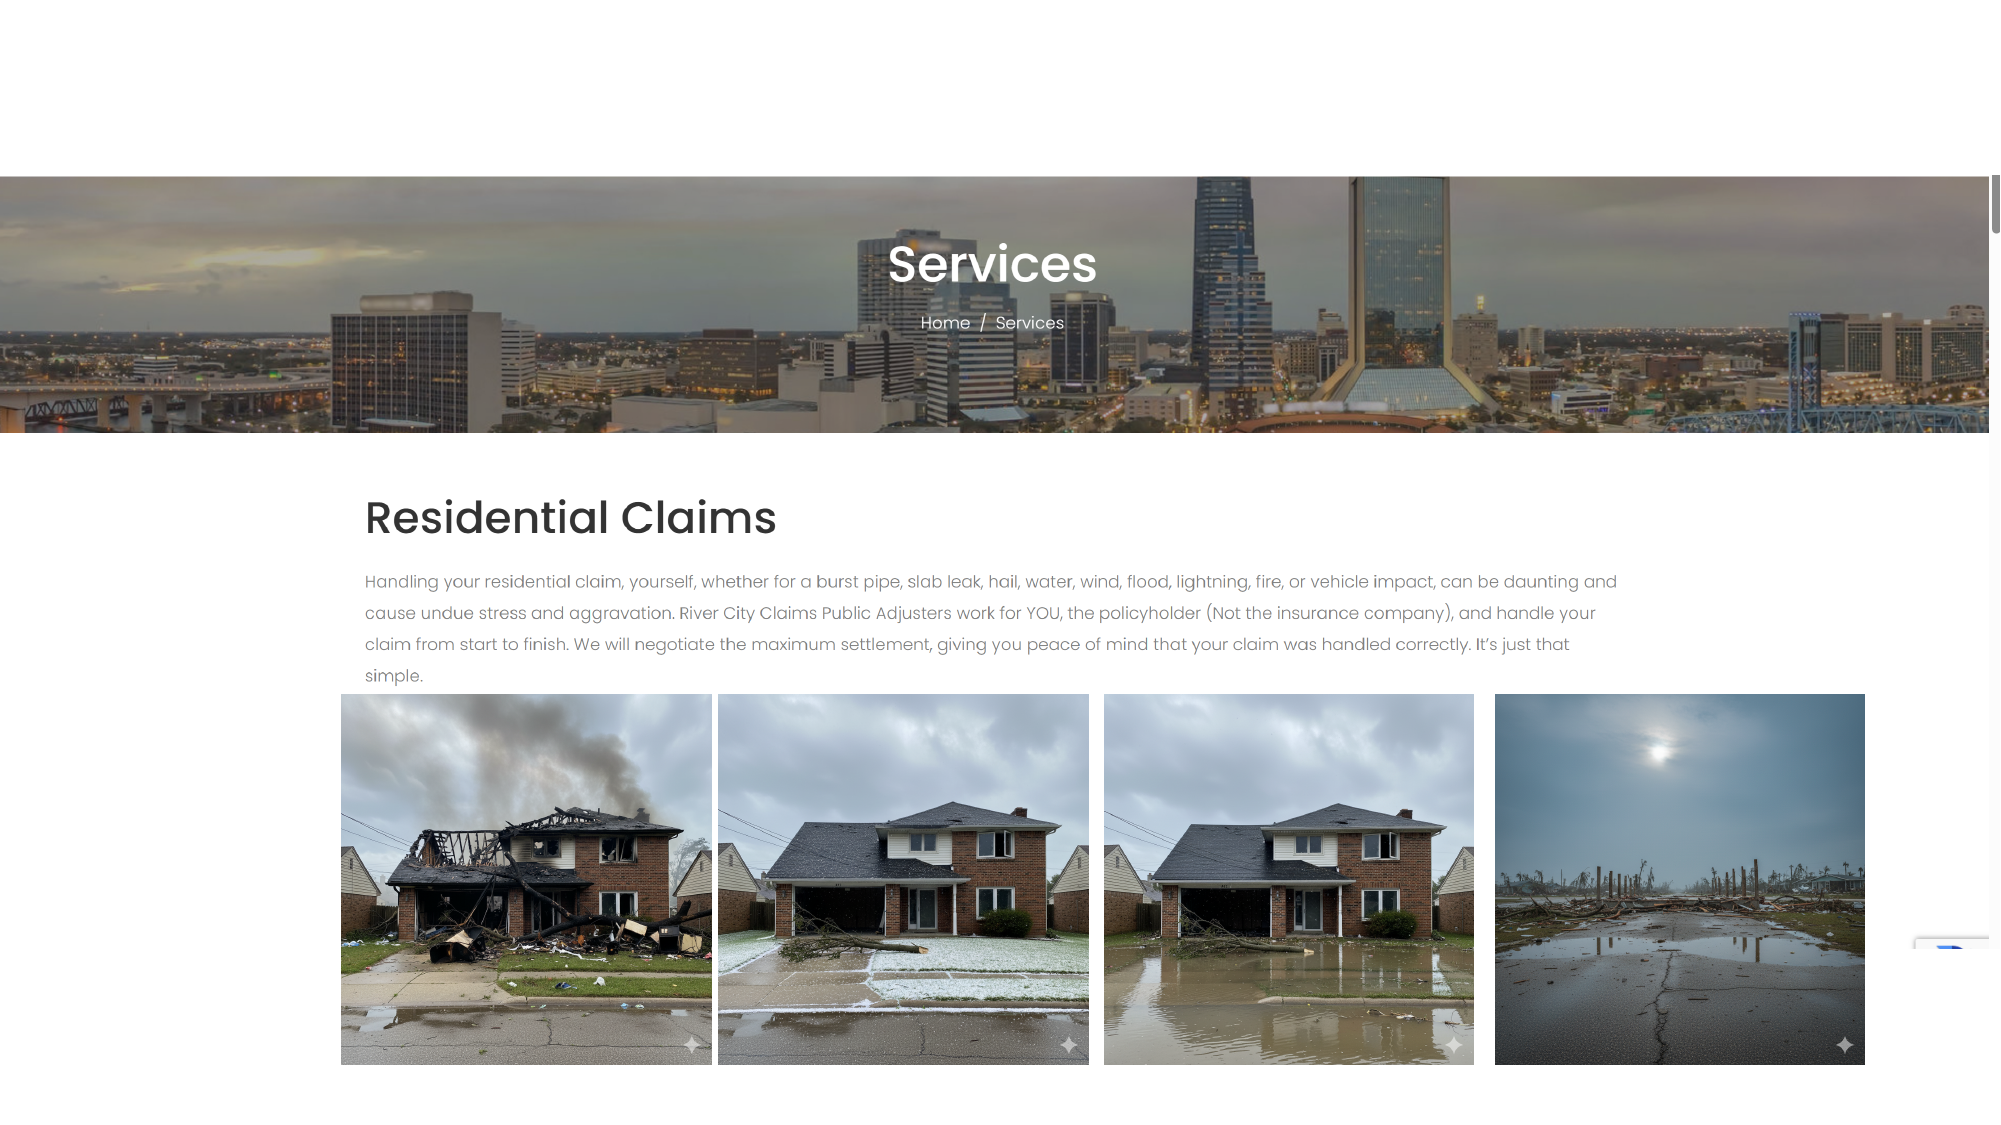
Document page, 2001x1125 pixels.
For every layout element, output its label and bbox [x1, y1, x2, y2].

text_box [331, 573, 1635, 687]
picture [0, 175, 2000, 1066]
